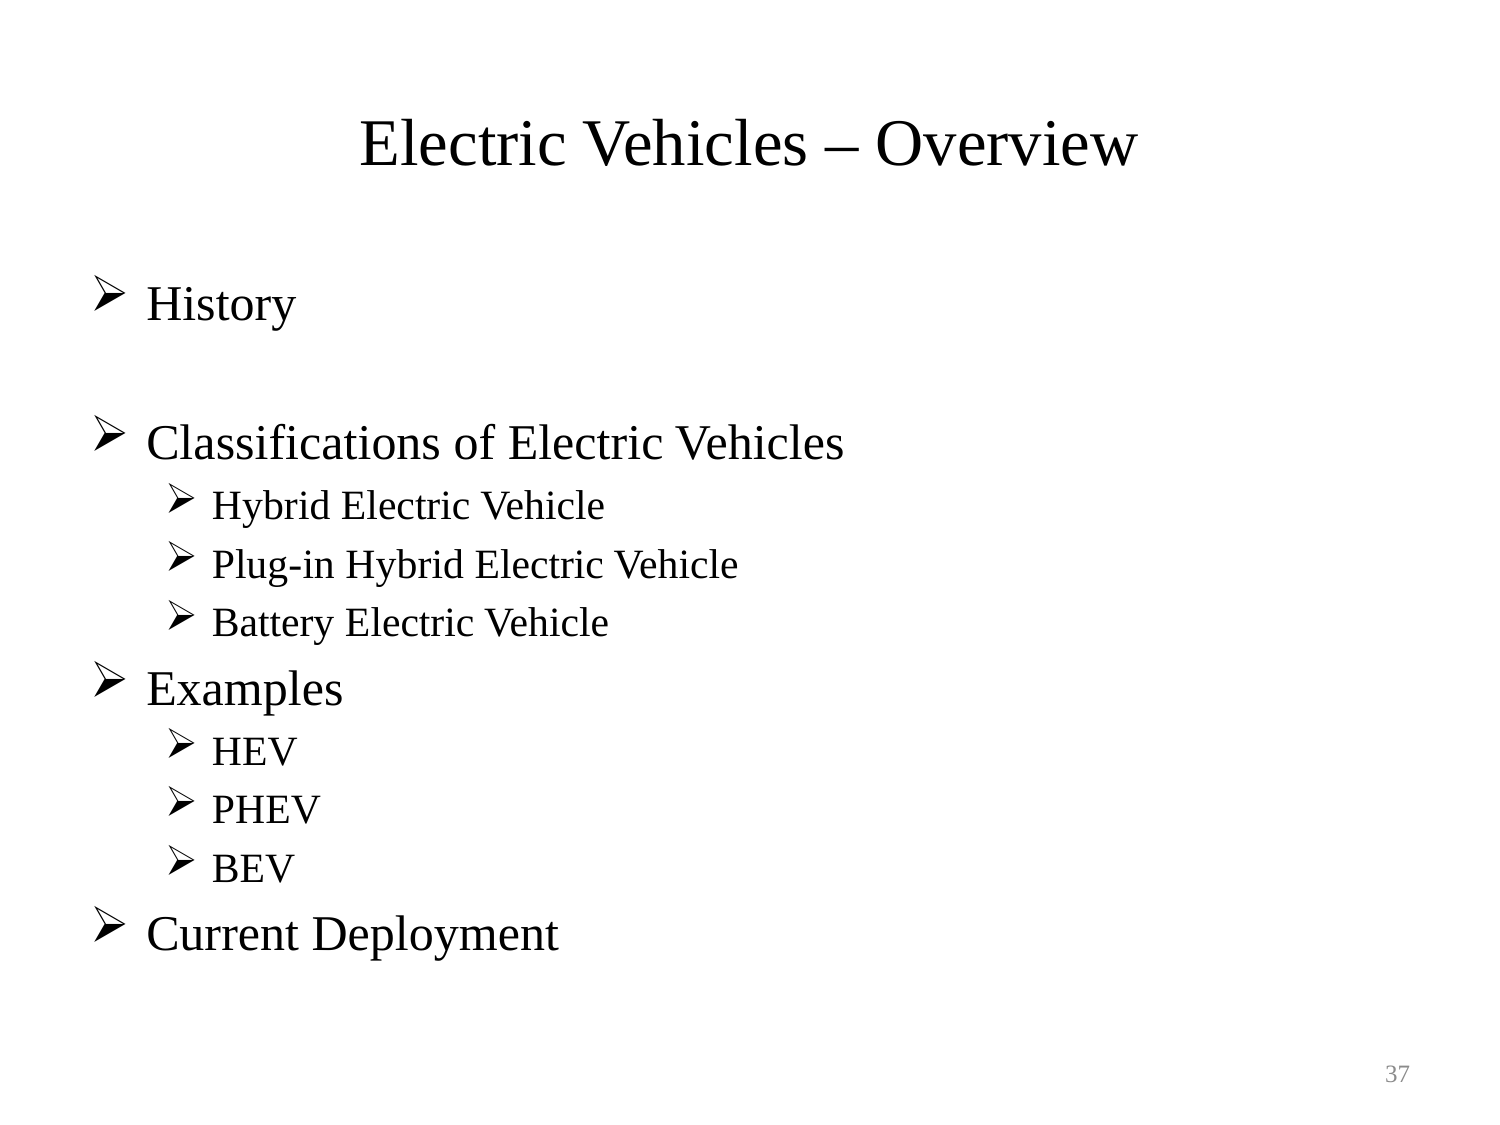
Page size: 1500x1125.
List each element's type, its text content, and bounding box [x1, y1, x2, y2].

title Electric Vehicles – Overview [75, 45, 1425, 233]
slide_number 37 [1074, 1042, 1425, 1103]
list History Classifications of Electric Vehicles Hybrid Electric Vehicle Plug-in Hybrid Electric Vehicle Battery Electric Vehicle Examples HEV PHEV BEV Current Deployment [75, 262, 1425, 1005]
